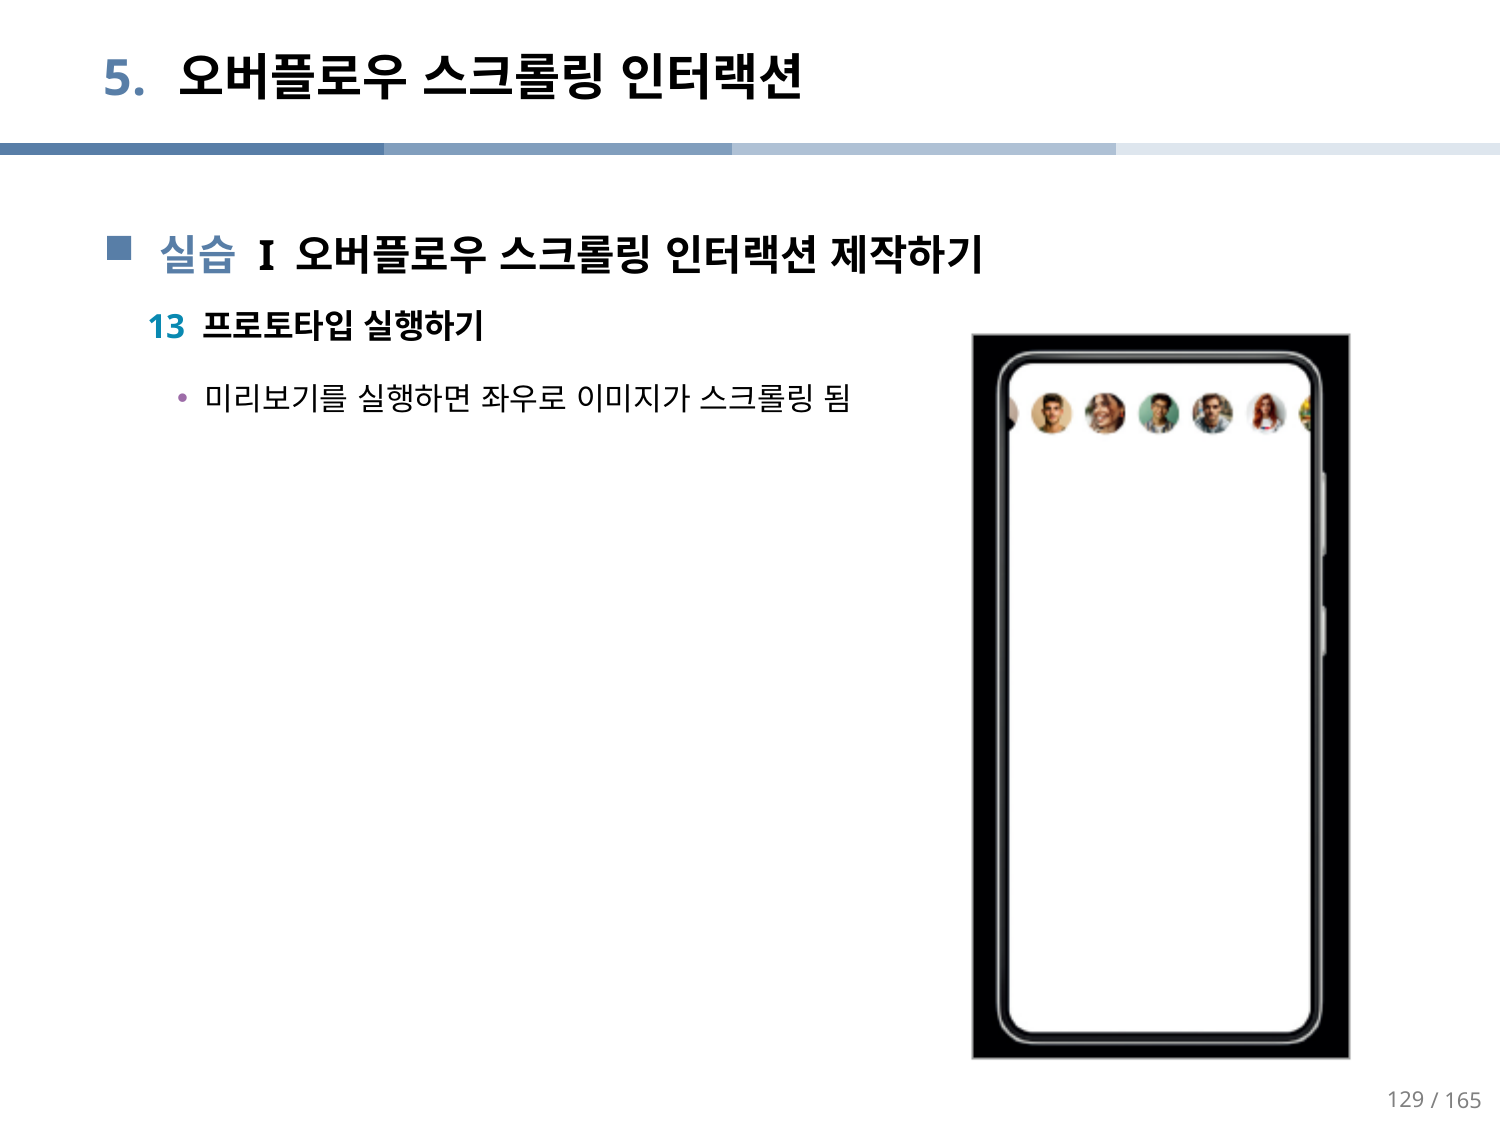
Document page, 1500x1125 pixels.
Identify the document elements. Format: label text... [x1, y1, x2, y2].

title 오버플로우 스크롤링 인터랙션 [88, 29, 1211, 121]
picture [950, 326, 1365, 1076]
list 실습 I 오버플로우 스크롤링 인터랙션 제작하기 13 프로토타입 실행하기 미리보기를 실행하면 좌우로 이미지가 스크롤링 됨 [88, 196, 1436, 1083]
